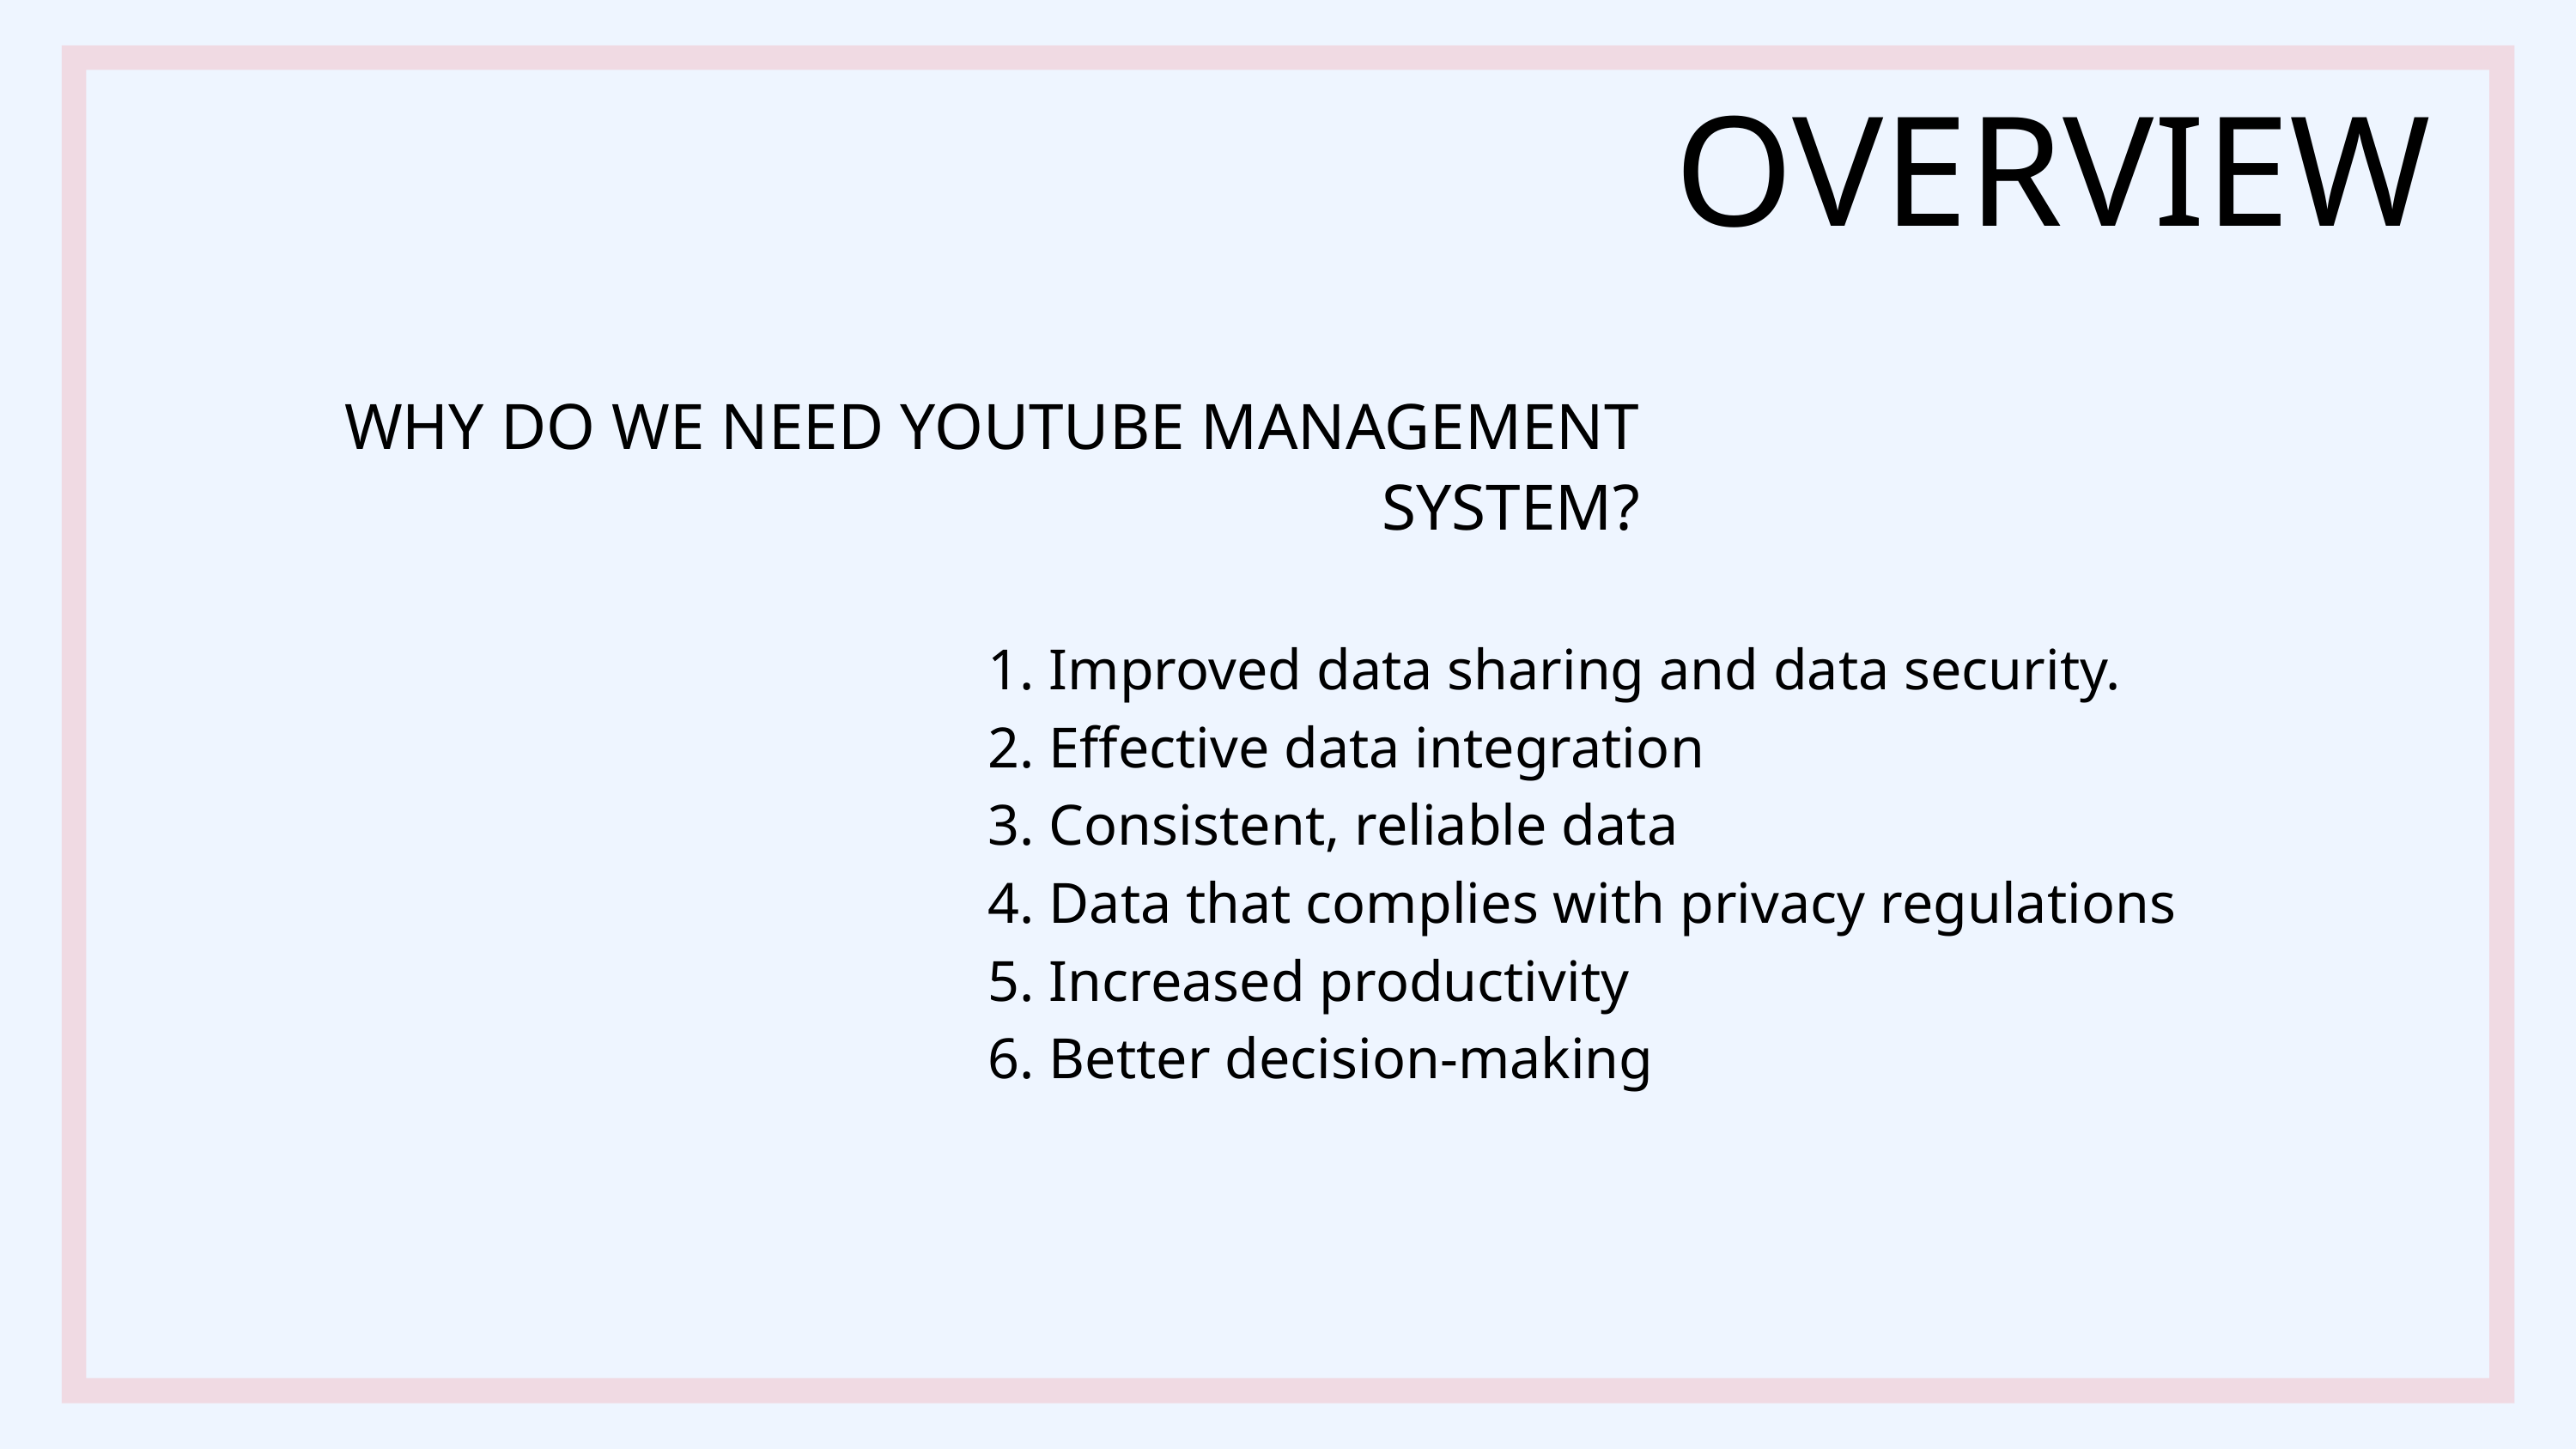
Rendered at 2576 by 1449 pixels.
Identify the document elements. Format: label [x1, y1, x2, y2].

text_box [61, 45, 2515, 1404]
